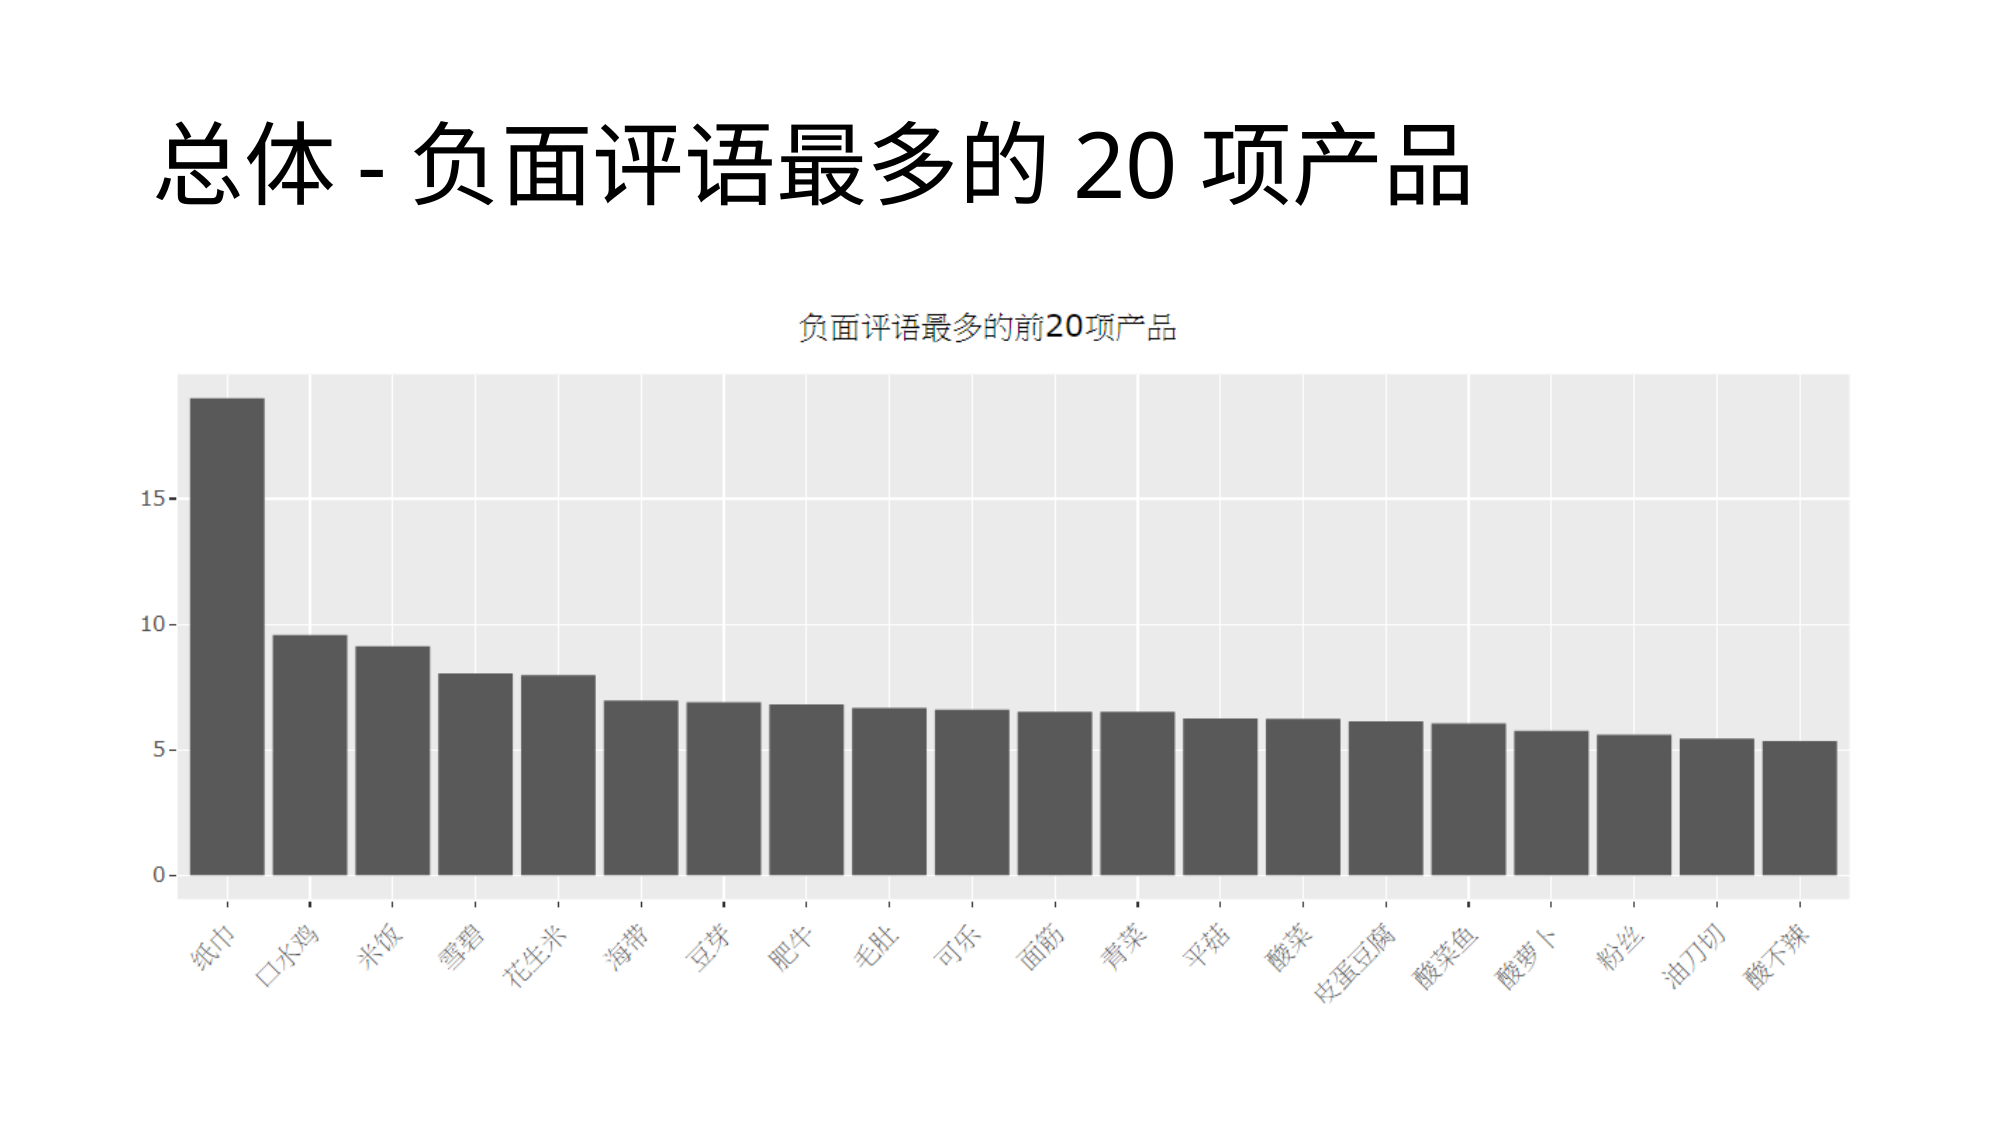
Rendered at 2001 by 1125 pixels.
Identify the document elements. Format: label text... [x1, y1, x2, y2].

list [137, 303, 1863, 1009]
title 总体-负面评语最多的20项产品 [137, 59, 1863, 278]
